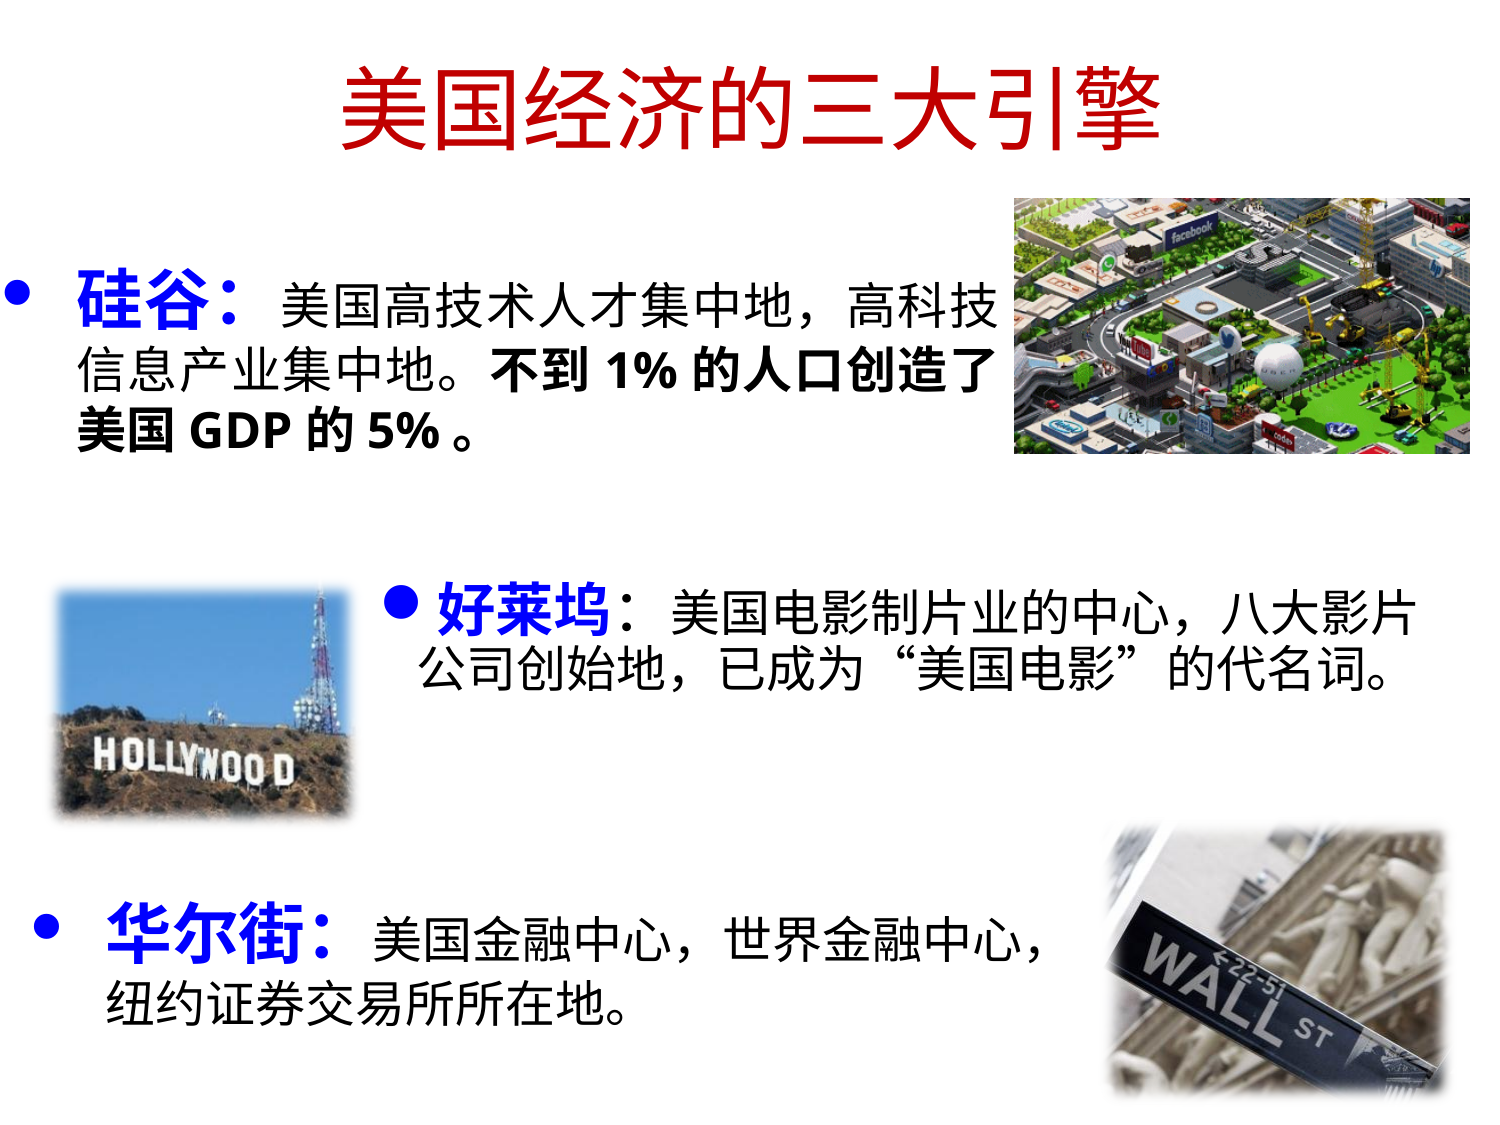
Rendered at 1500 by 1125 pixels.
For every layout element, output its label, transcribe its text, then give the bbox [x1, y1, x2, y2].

picture [1096, 814, 1459, 1109]
text_box 华尔街：美国金融中心，世界金融中心，纽约证券交易所所在地。 [15, 884, 1059, 1040]
picture [1014, 198, 1470, 454]
title 美国经济的三大引擎 [76, 42, 1427, 171]
list 好莱坞：美国电影制片业的中心，八大影片公司创始地，已成为“美国电影”的代名词。 [364, 574, 1459, 851]
text_box 硅谷：美国高技术人才集中地，高科技信息产业集中地。不到1%的人口创造了美国GDP的5%。 [0, 250, 1015, 526]
picture [40, 573, 366, 835]
